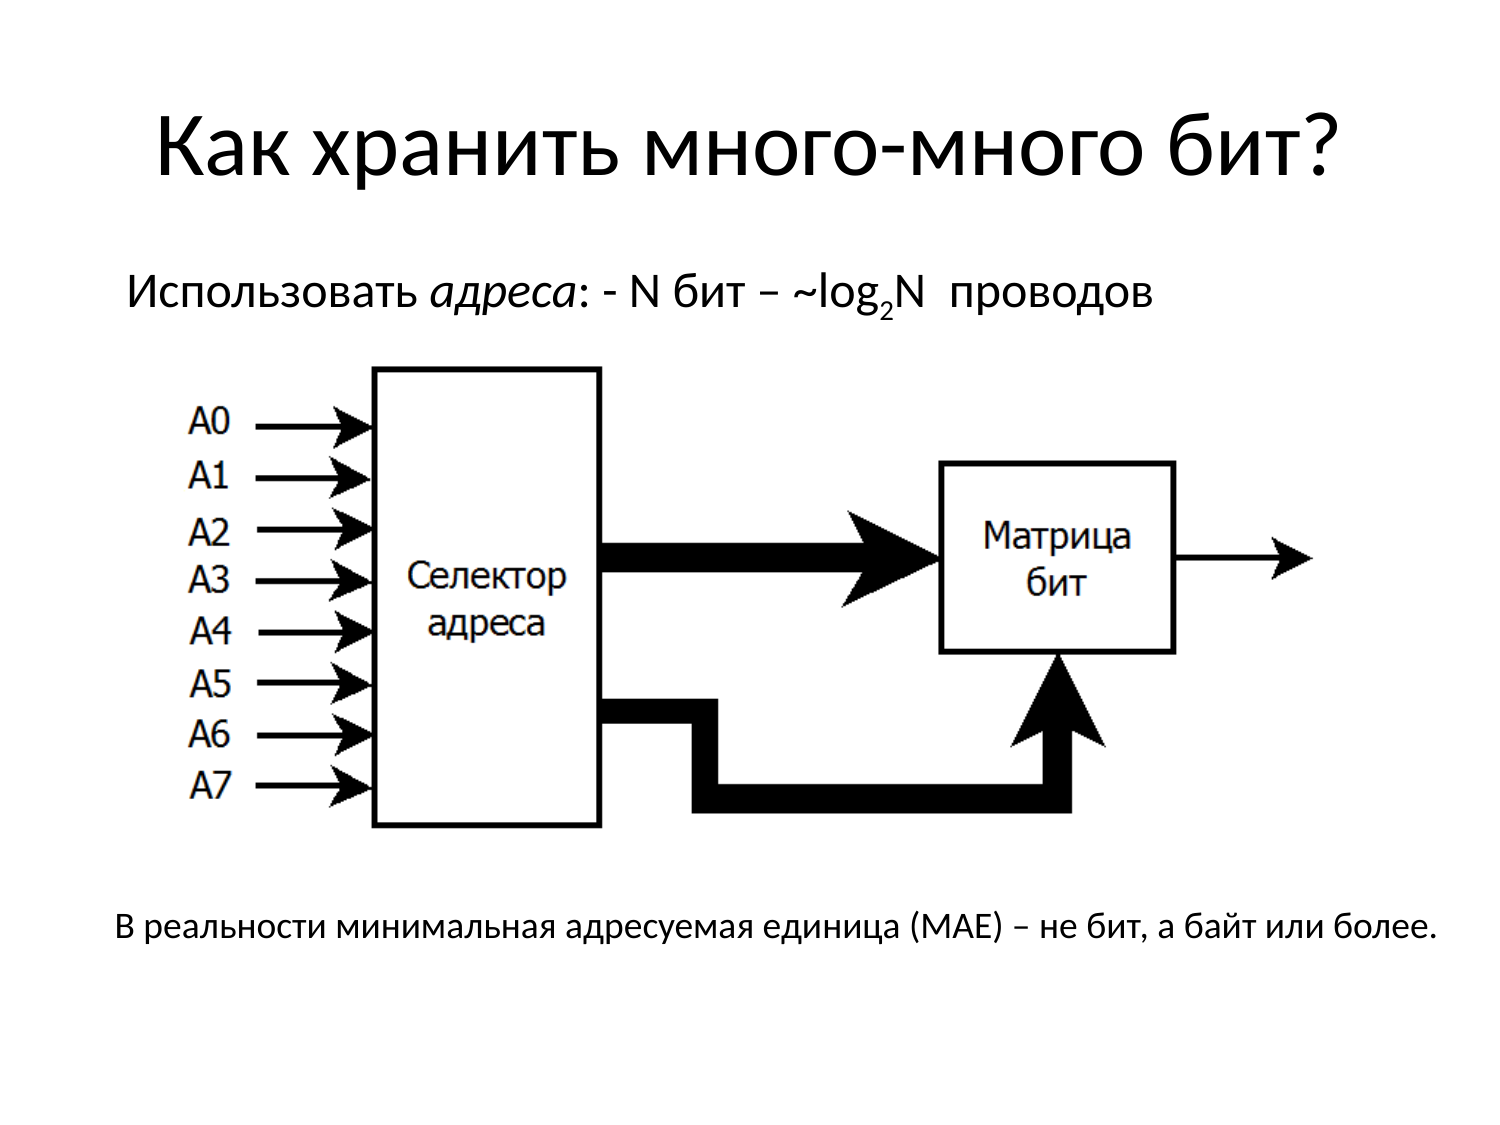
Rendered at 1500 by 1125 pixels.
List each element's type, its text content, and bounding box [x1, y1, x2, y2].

text_box В реальности минимальная адресуемая единица (МАЕ) – не бит, а байт или более. [99, 893, 1455, 953]
picture [178, 349, 1341, 874]
title Как хранить много-много бит? [75, 45, 1425, 233]
text_box Использовать адреса: - N бит – ~log2N проводов [111, 250, 1169, 334]
